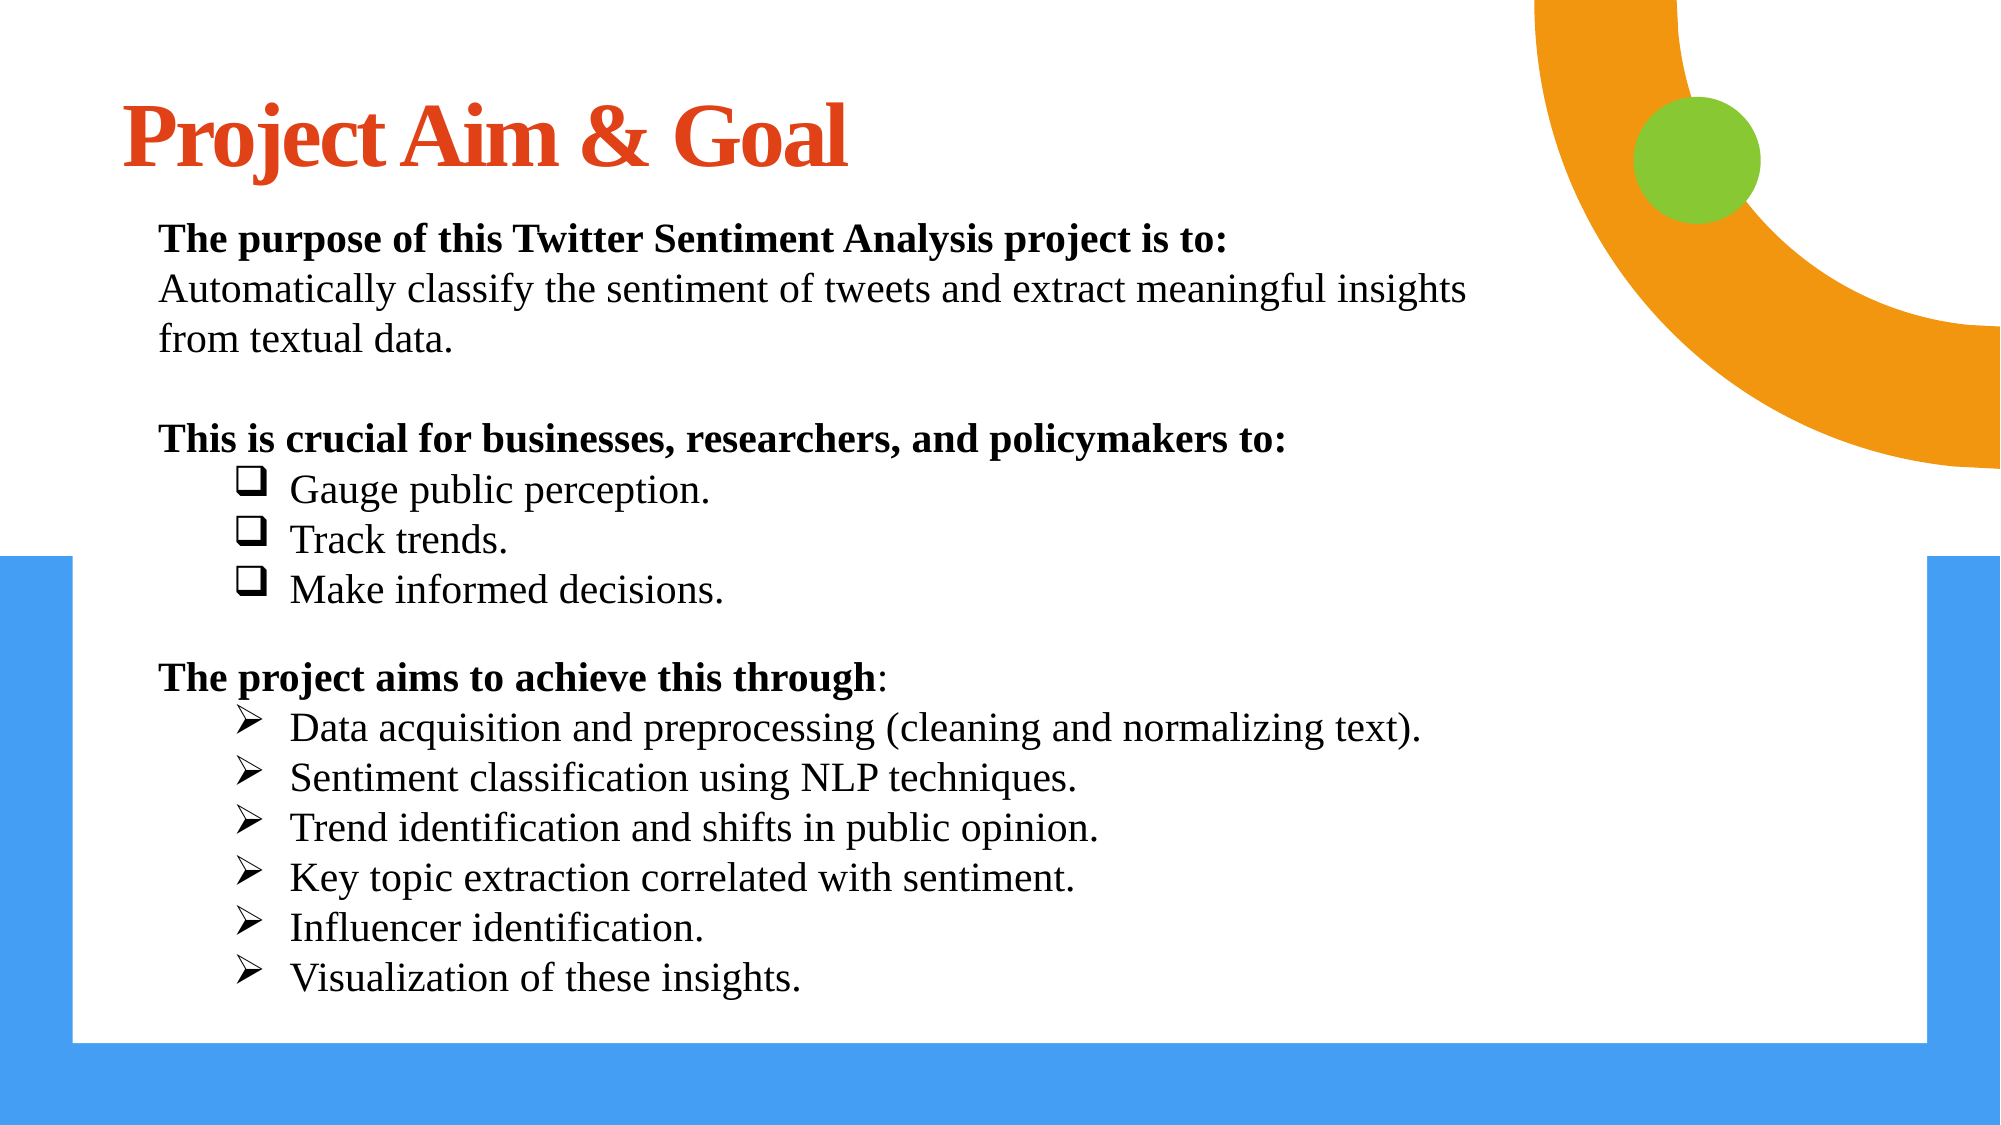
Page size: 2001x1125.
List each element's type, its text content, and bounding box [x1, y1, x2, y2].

title Project Aim & Goal [85, 55, 1063, 204]
text_box The project aims to achieve this through: Data acquisition and preprocessing (cleaning and normalizing text). Sentiment classification using NLP techniques. Trend identification and shifts in public opinion. Key topic extraction correlated with sentiment. Influencer identification. Visualization of these insights. [143, 642, 1507, 1008]
text_box The purpose of this Twitter Sentiment Analysis project is to: Automatically classify the sentiment of tweets and extract meaningful insights from textual data. This is crucial for businesses, researchers, and policymakers to: Gauge public perception. Track trends. Make informed decisions. [143, 203, 1507, 619]
